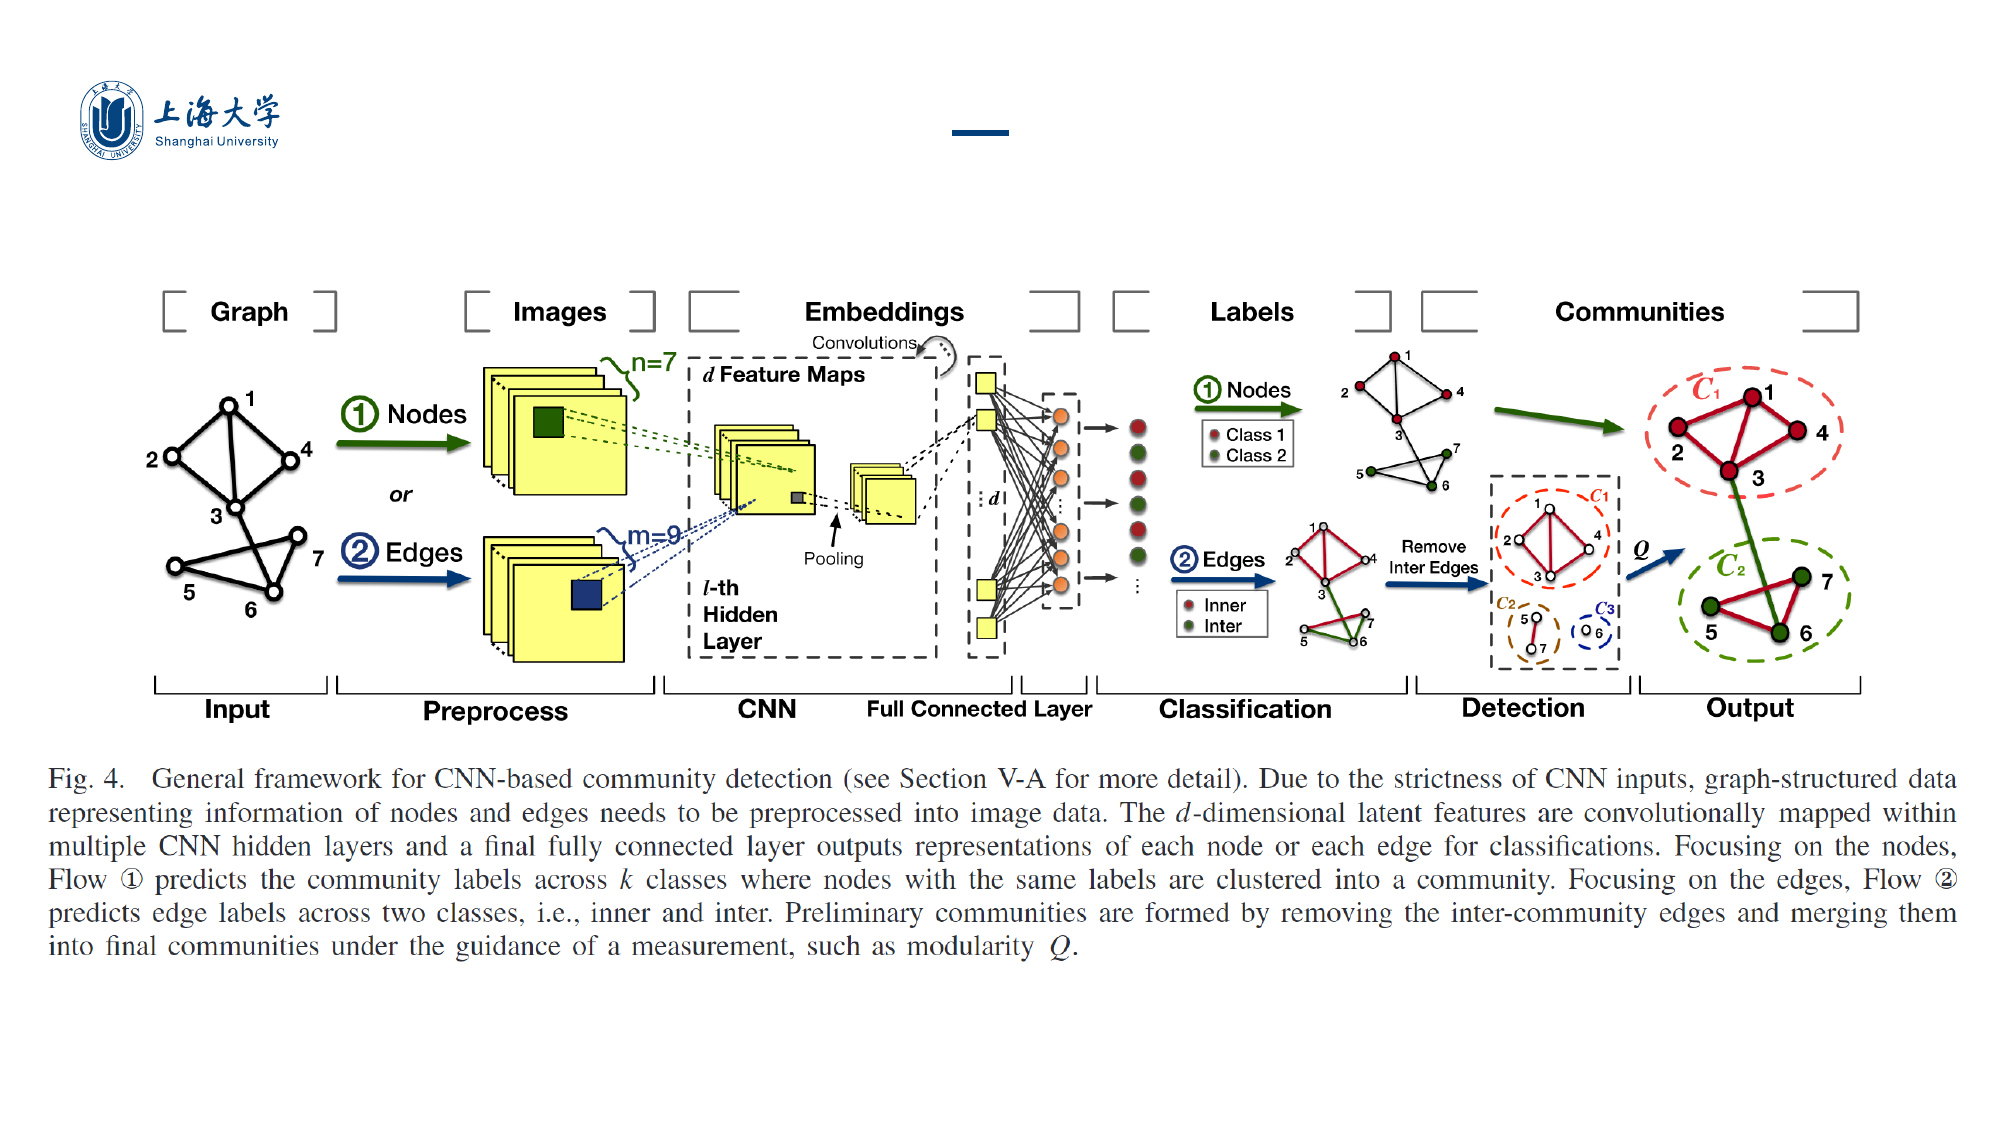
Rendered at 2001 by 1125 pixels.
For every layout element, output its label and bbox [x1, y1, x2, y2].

text_box [80, 80, 280, 161]
picture [30, 244, 1970, 996]
